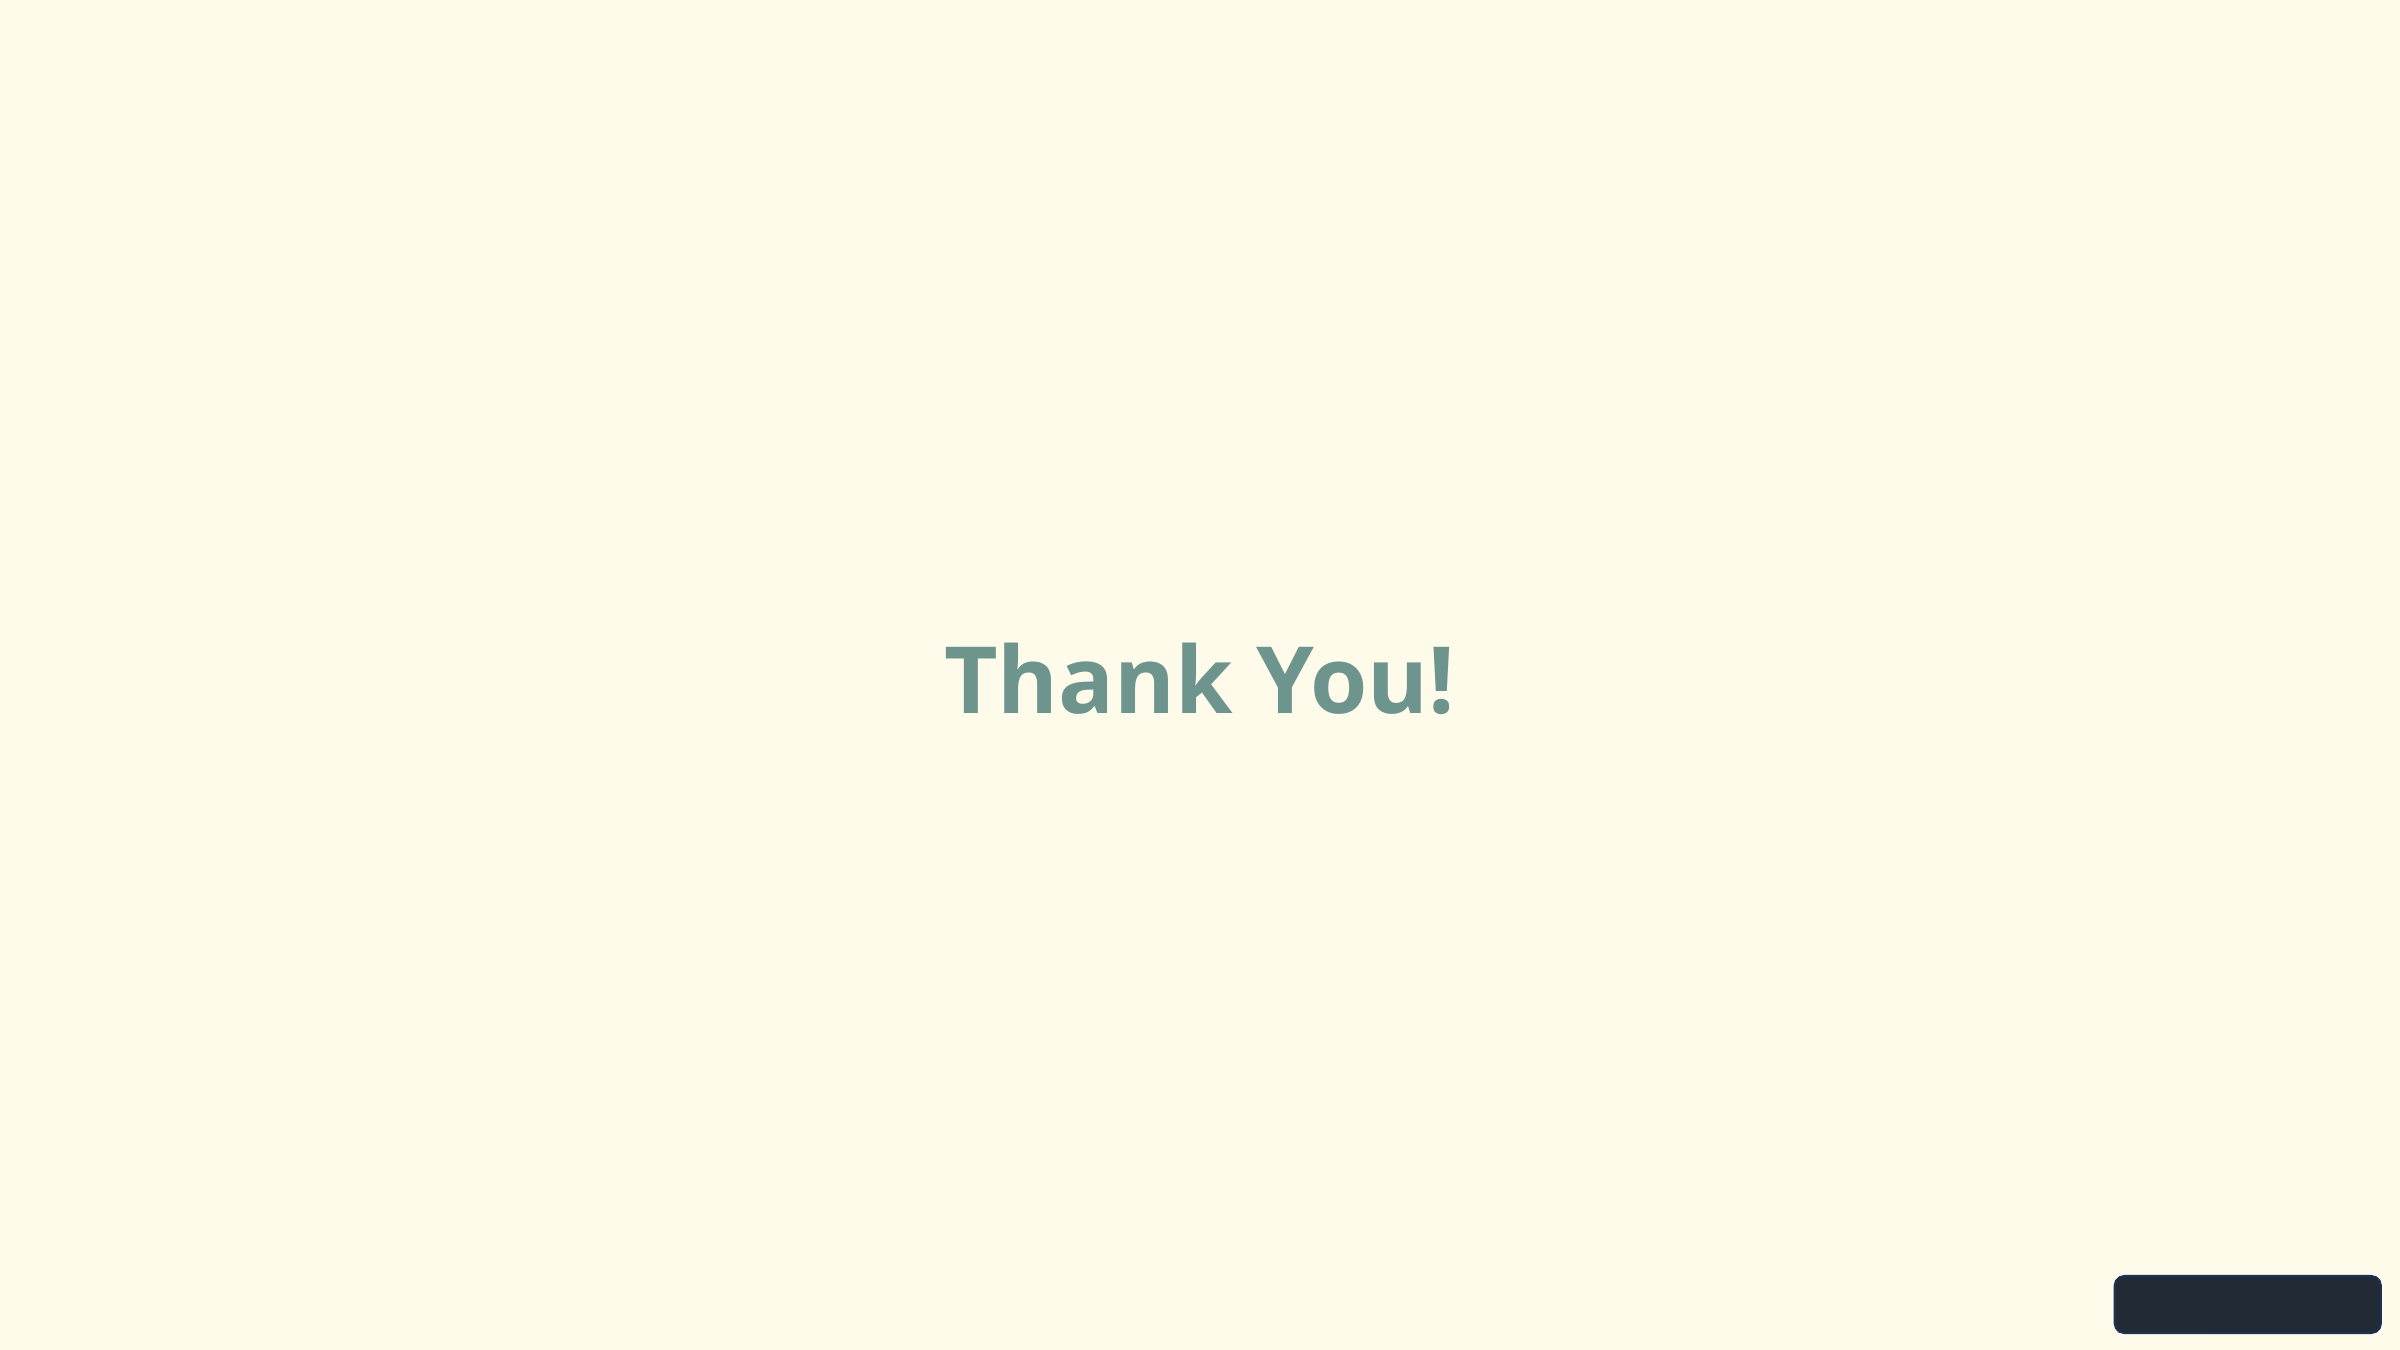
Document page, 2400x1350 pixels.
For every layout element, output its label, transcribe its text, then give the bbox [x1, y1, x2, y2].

text_box Thank You! [734, 616, 1666, 734]
picture [2106, 1271, 2389, 1339]
text_box [2113, 1274, 2382, 1335]
